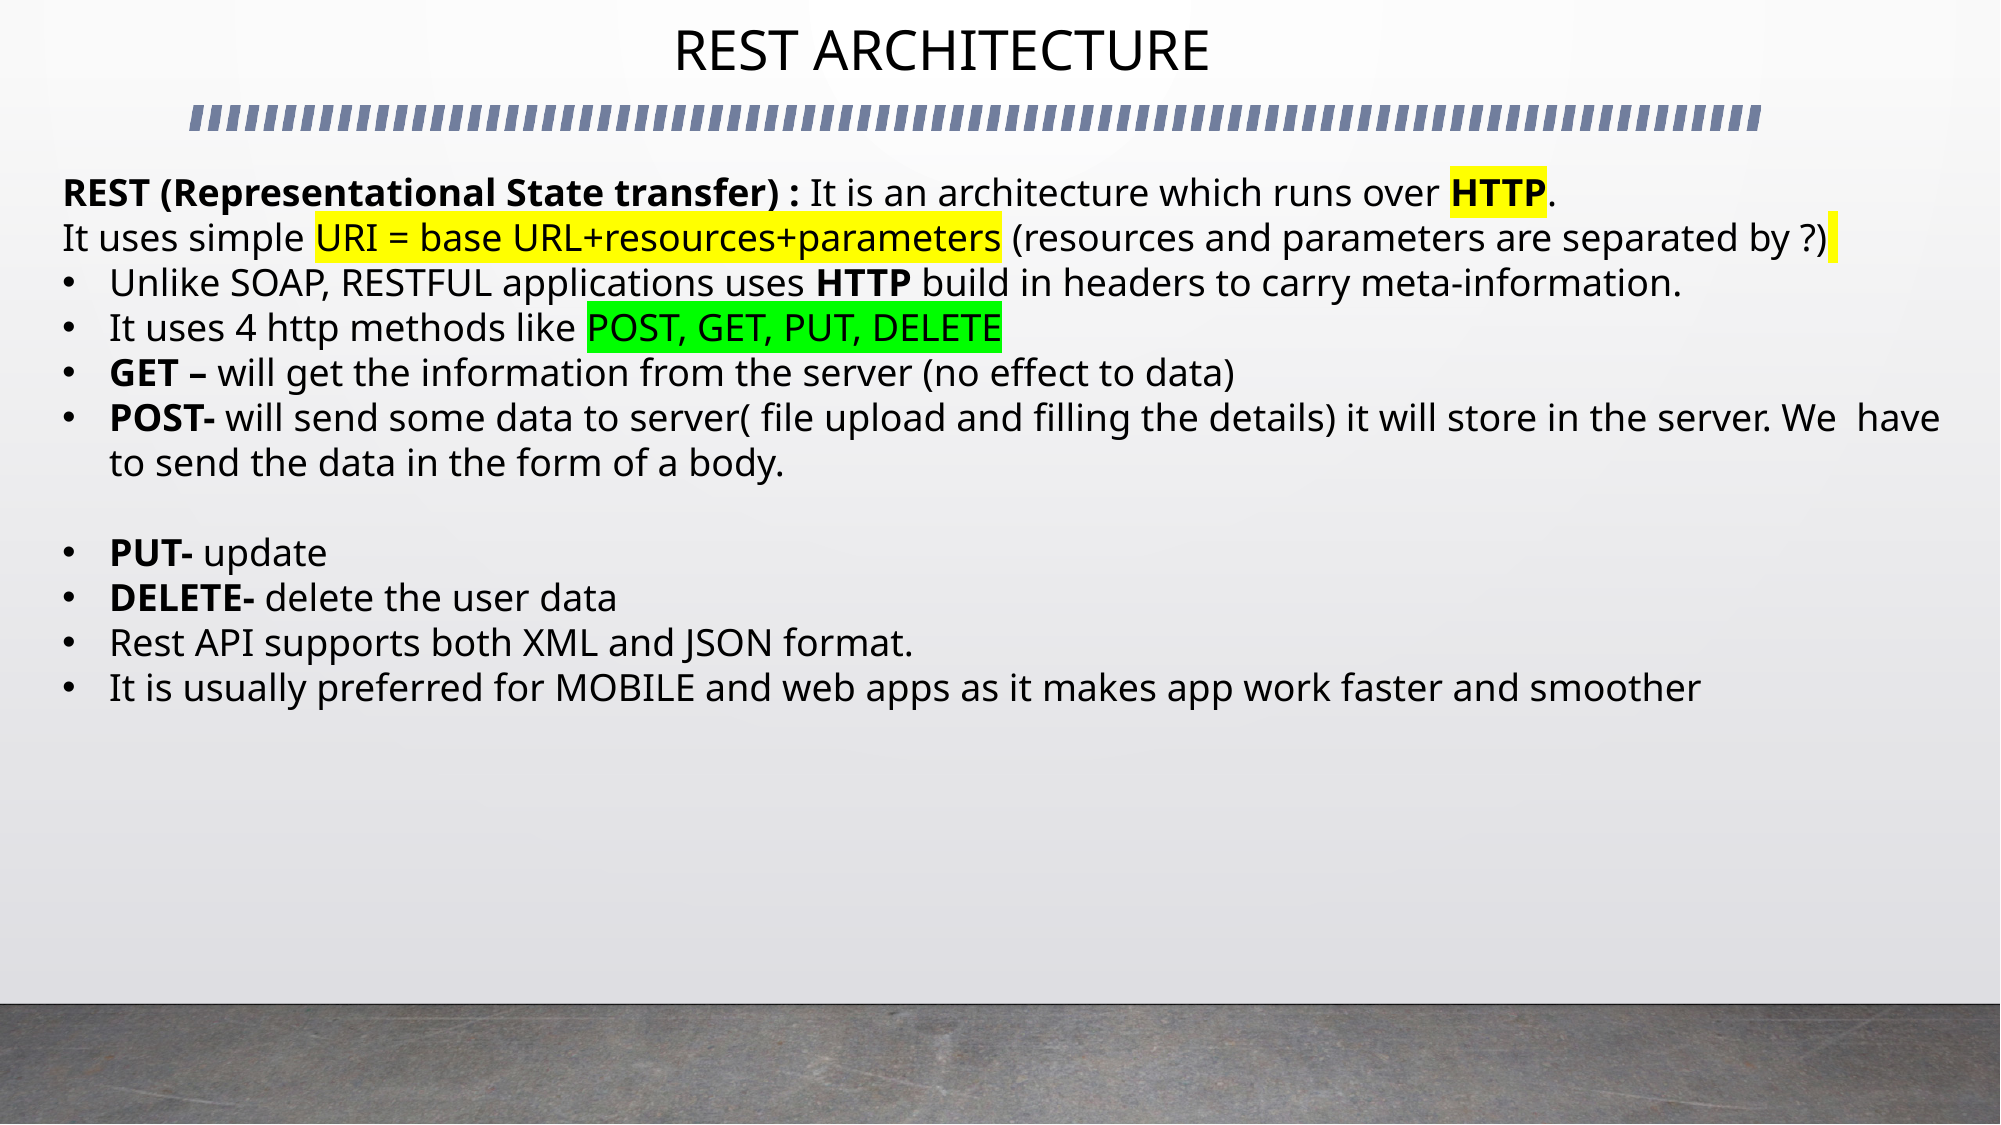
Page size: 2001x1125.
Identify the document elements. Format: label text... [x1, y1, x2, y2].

text_box REST (Representational State transfer) : It is an architecture which runs over HTTP. It uses simple URI = base URL+resources+parameters (resources and parameters are separated by ?) Unlike SOAP, RESTFUL applications uses HTTP build in headers to carry meta-information. It uses 4 http methods like POST, GET, PUT, DELETE GET – will get the information from the server (no effect to data) POST- will send some data to server( file upload and filling the details) it will store in the server. We have to send the data in the form of a body. PUT- update DELETE- delete the user data Rest API supports both XML and JSON format. It is usually preferred for MOBILE and web apps as it makes app work faster and smoother [47, 161, 1977, 717]
title REST ARCHITECTURE [154, 15, 1731, 91]
picture [0, 1004, 2000, 1124]
